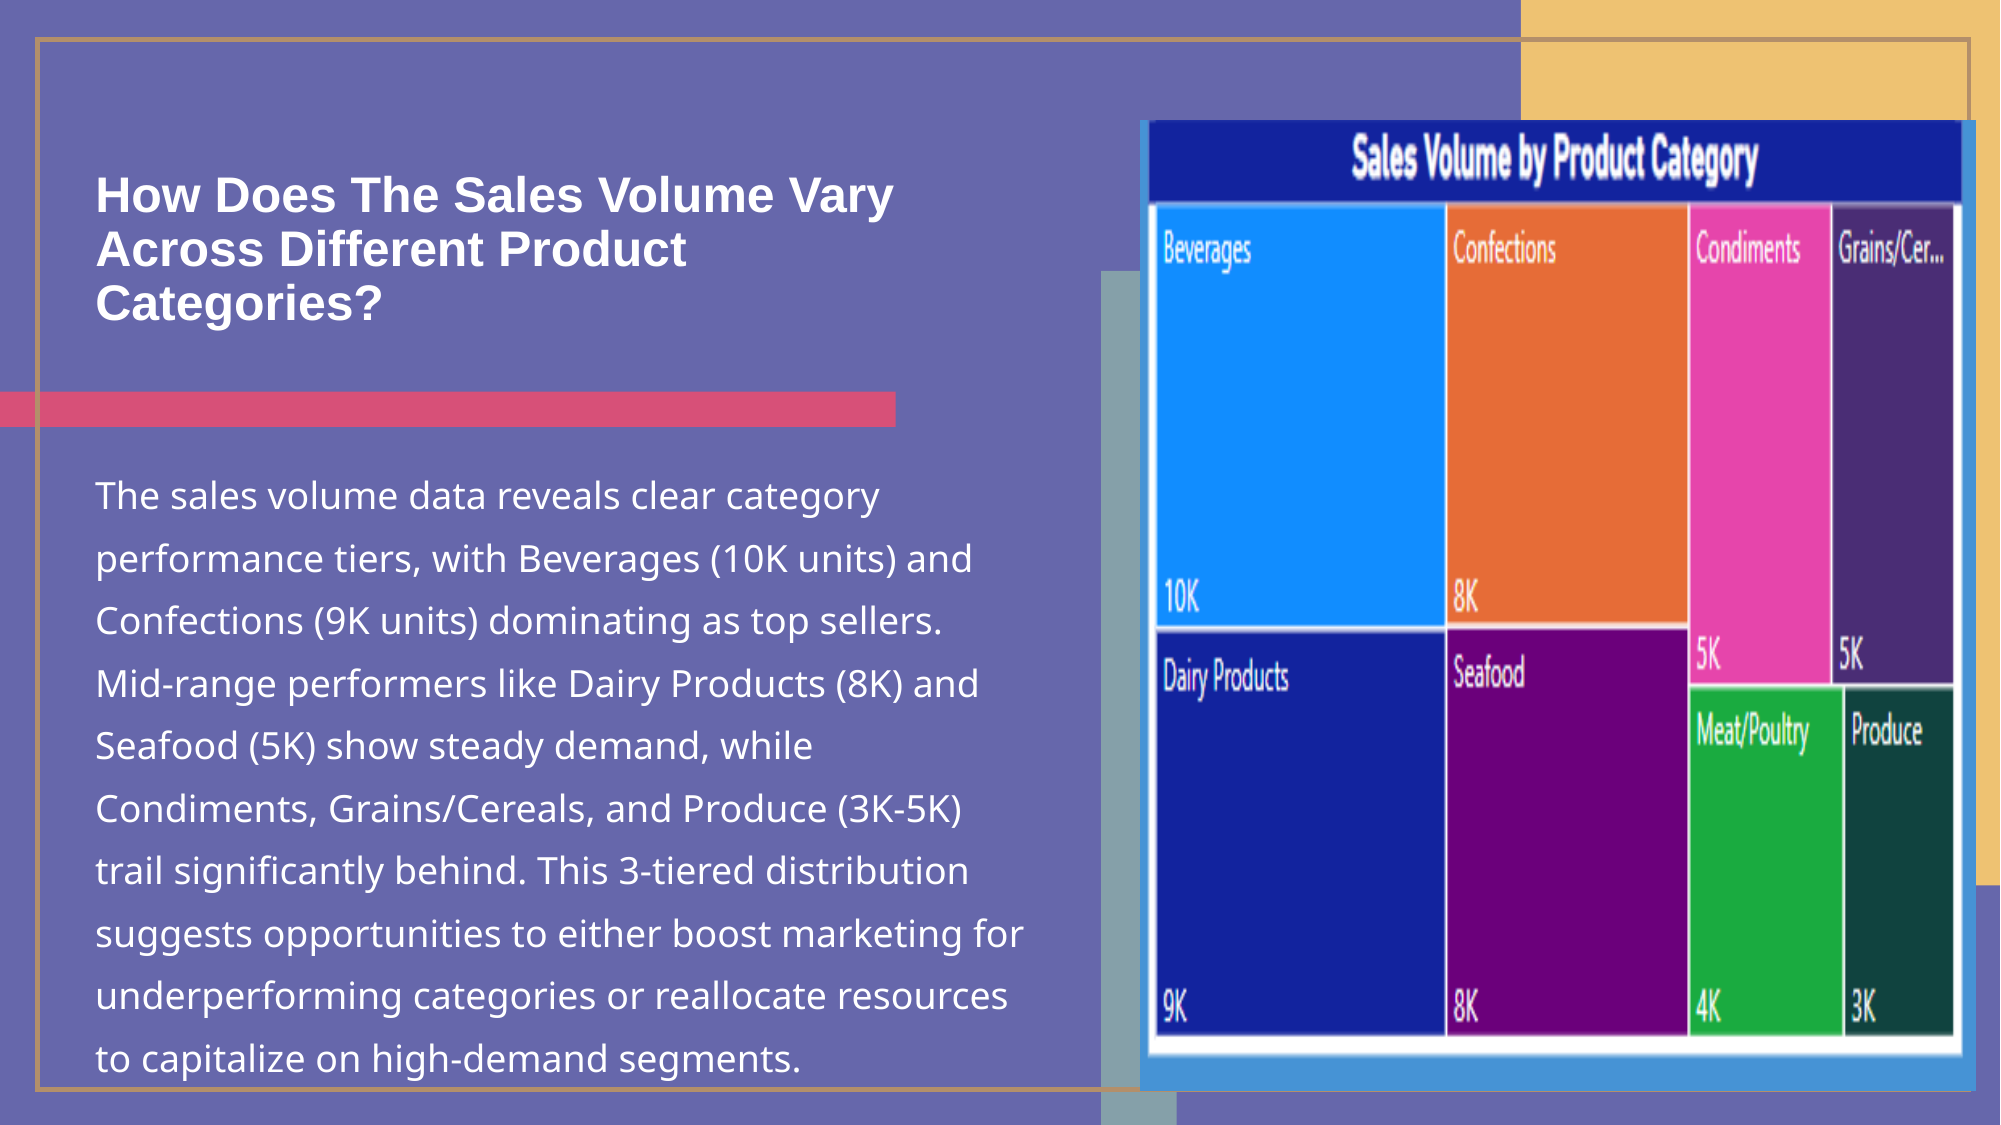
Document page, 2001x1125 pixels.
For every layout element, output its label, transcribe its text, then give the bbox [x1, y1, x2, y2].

list The sales volume data reveals clear category performance tiers, with Beverages (10K units) and Confections (9K units) dominating as top sellers. Mid-range performers like Dairy Products (8K) and Seafood (5K) show steady demand, while Condiments, Grains/Cereals, and Produce (3K-5K) trail significantly behind. This 3-tiered distribution suggests opportunities to either boost marketing for underperforming categories or reallocate resources to capitalize on high-demand segments. [80, 447, 1047, 919]
title How Does The Sales Volume Vary Across Different Product Categories? [80, 120, 1000, 379]
picture [1140, 120, 1976, 1091]
